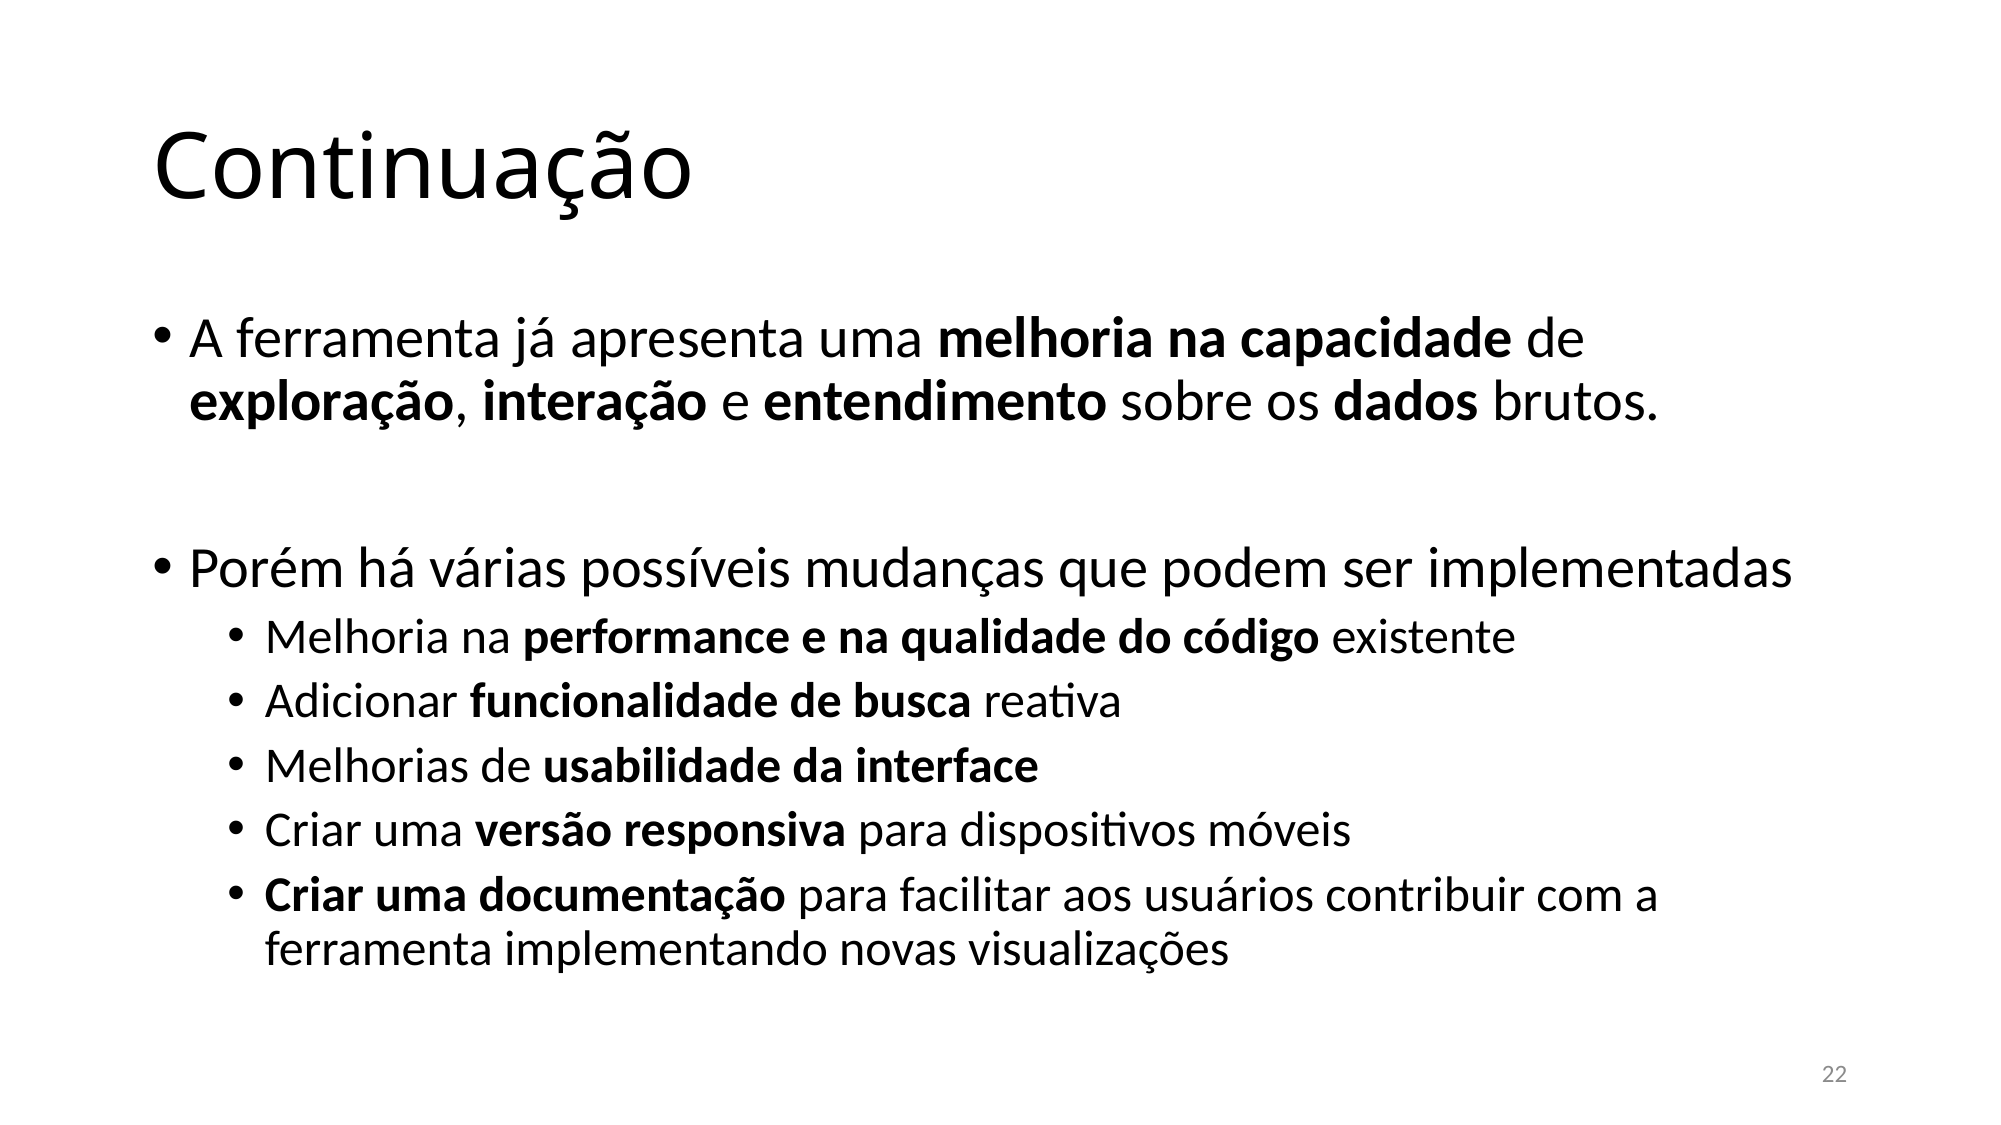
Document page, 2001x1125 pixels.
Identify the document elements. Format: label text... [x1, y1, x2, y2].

title Continuação [137, 59, 1863, 278]
list A ferramenta já apresenta uma melhoria na capacidade de exploração, interação e entendimento sobre os dados brutos. Porém há várias possíveis mudanças que podem ser implementadas Melhoria na performance e na qualidade do código existente Adicionar funcionalidade de busca reativa Melhorias de usabilidade da interface Criar uma versão responsiva para dispositivos móveis Criar uma documentação para facilitar aos usuários contribuir com a ferramenta implementando novas visualizações [137, 299, 1863, 1014]
slide_number 22 [1412, 1042, 1863, 1103]
